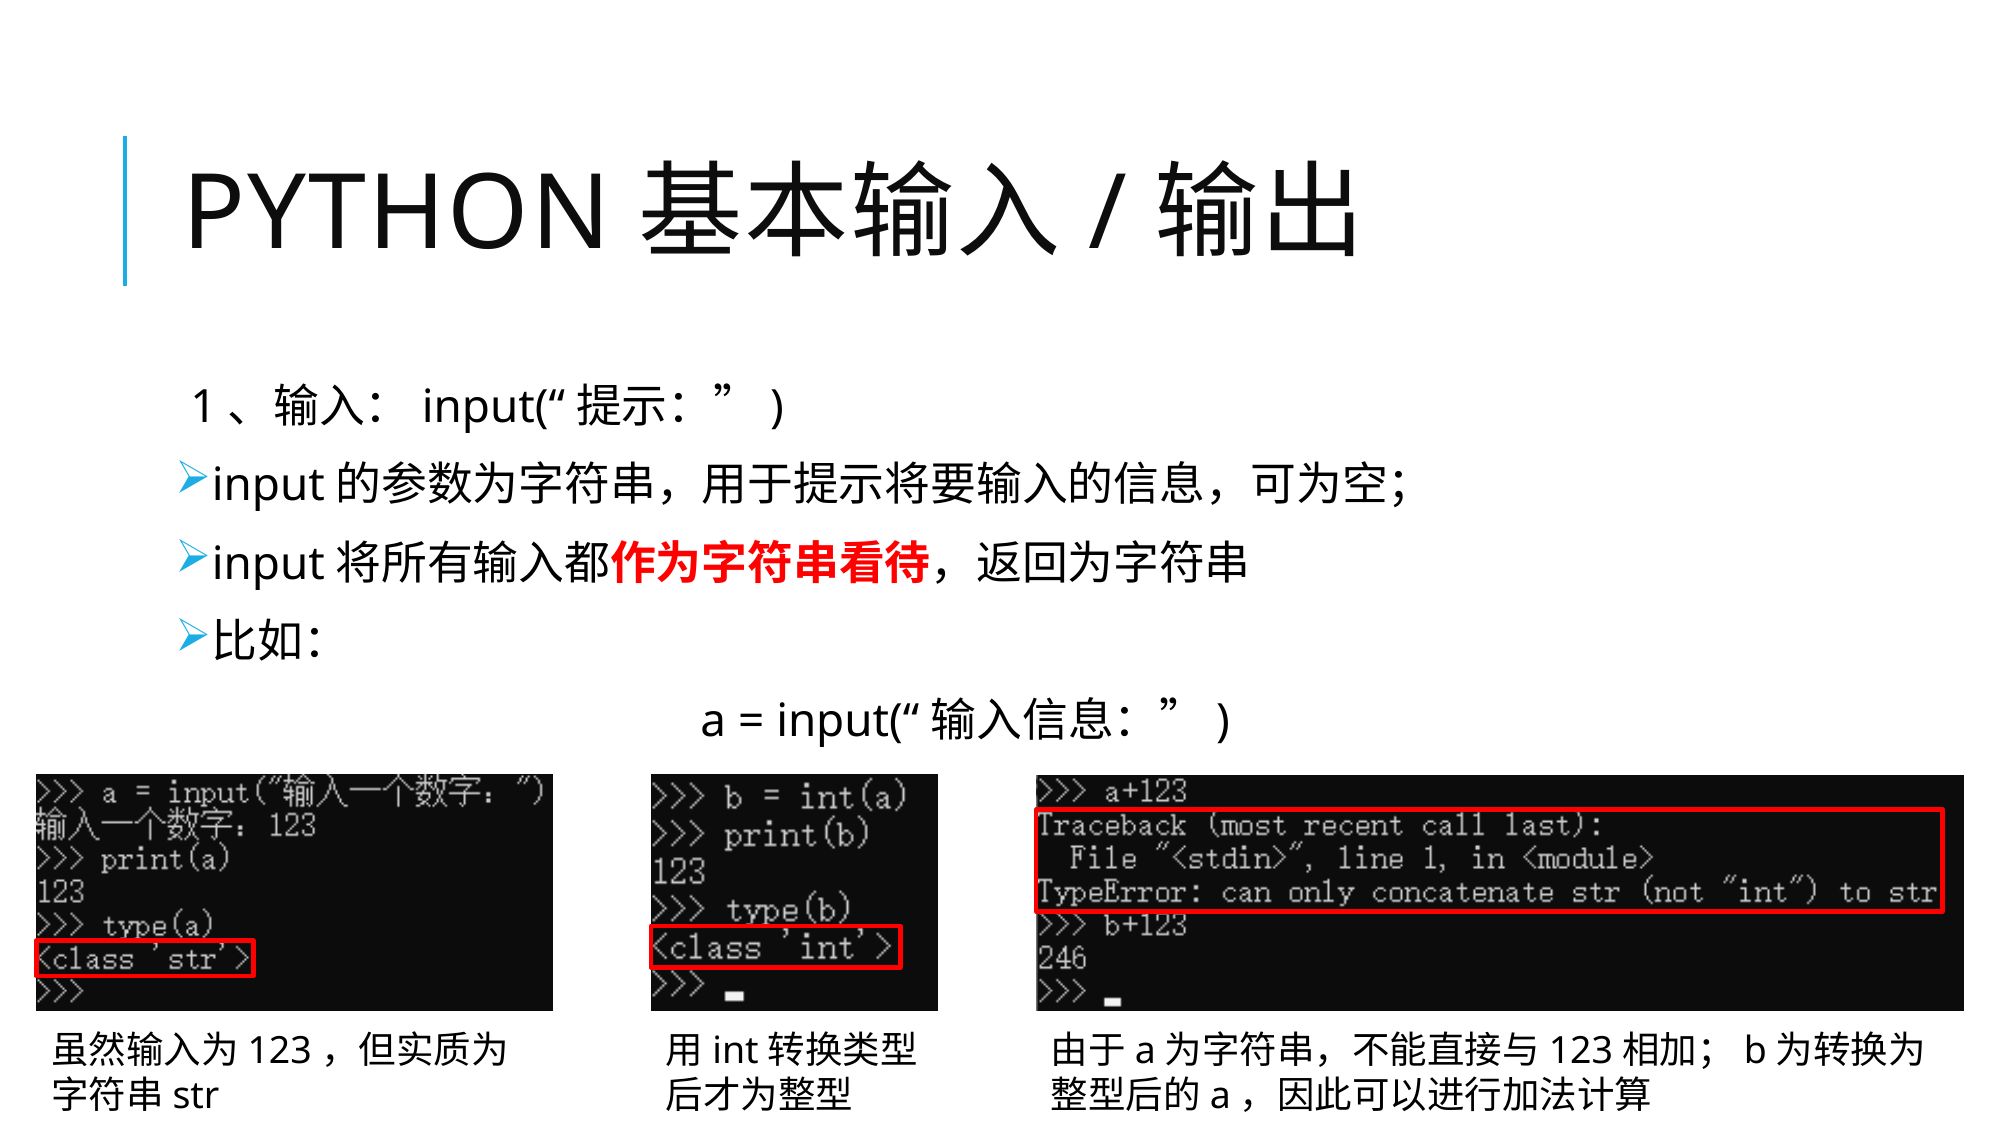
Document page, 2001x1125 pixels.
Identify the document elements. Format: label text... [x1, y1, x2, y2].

text_box 虽然输入为123，但实质为字符串str [36, 1018, 553, 1124]
text_box 由于a为字符串，不能直接与123相加；b为转换为整型后的a，因此可以进行加法计算 [1036, 1018, 1964, 1124]
title Python基本输入/输出 [168, 96, 1763, 342]
text_box 用int转换类型后才为整型 [651, 1018, 938, 1124]
picture [35, 774, 553, 1011]
picture [1035, 775, 1964, 1012]
list 1、输入：input(“提示：”) input的参数为字符串，用于提示将要输入的信息，可为空； input将所有输入都作为字符串看待，返回为字符串 比如： a = input(“输入信息：”) [168, 375, 1763, 1035]
picture [650, 774, 939, 1011]
